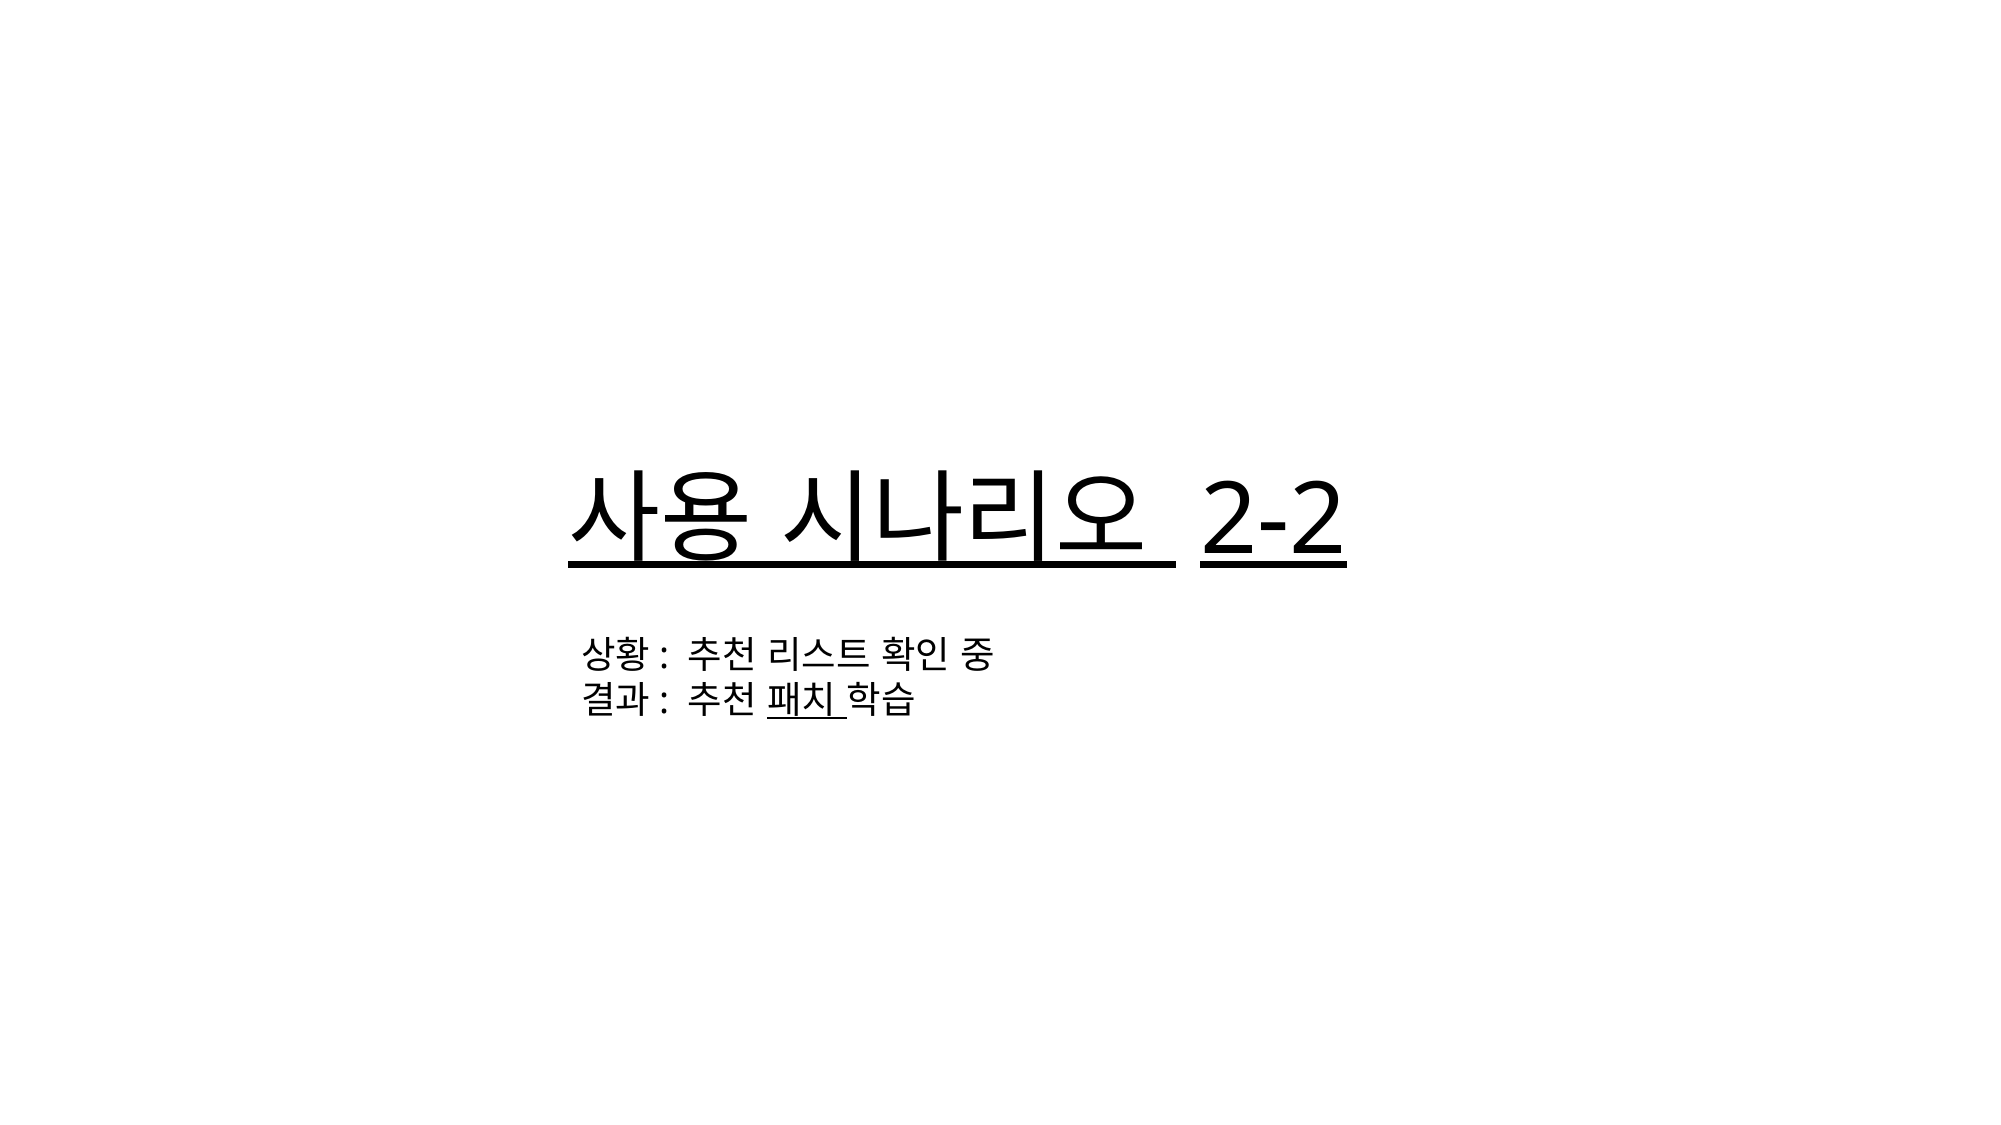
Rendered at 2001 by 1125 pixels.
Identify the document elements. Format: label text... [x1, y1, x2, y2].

text_box 사용 시나리오 2-2 [528, 445, 1388, 581]
text_box 상황: 추천 리스트 확인 중 결과: 추천 패치 학습 [566, 623, 1296, 729]
